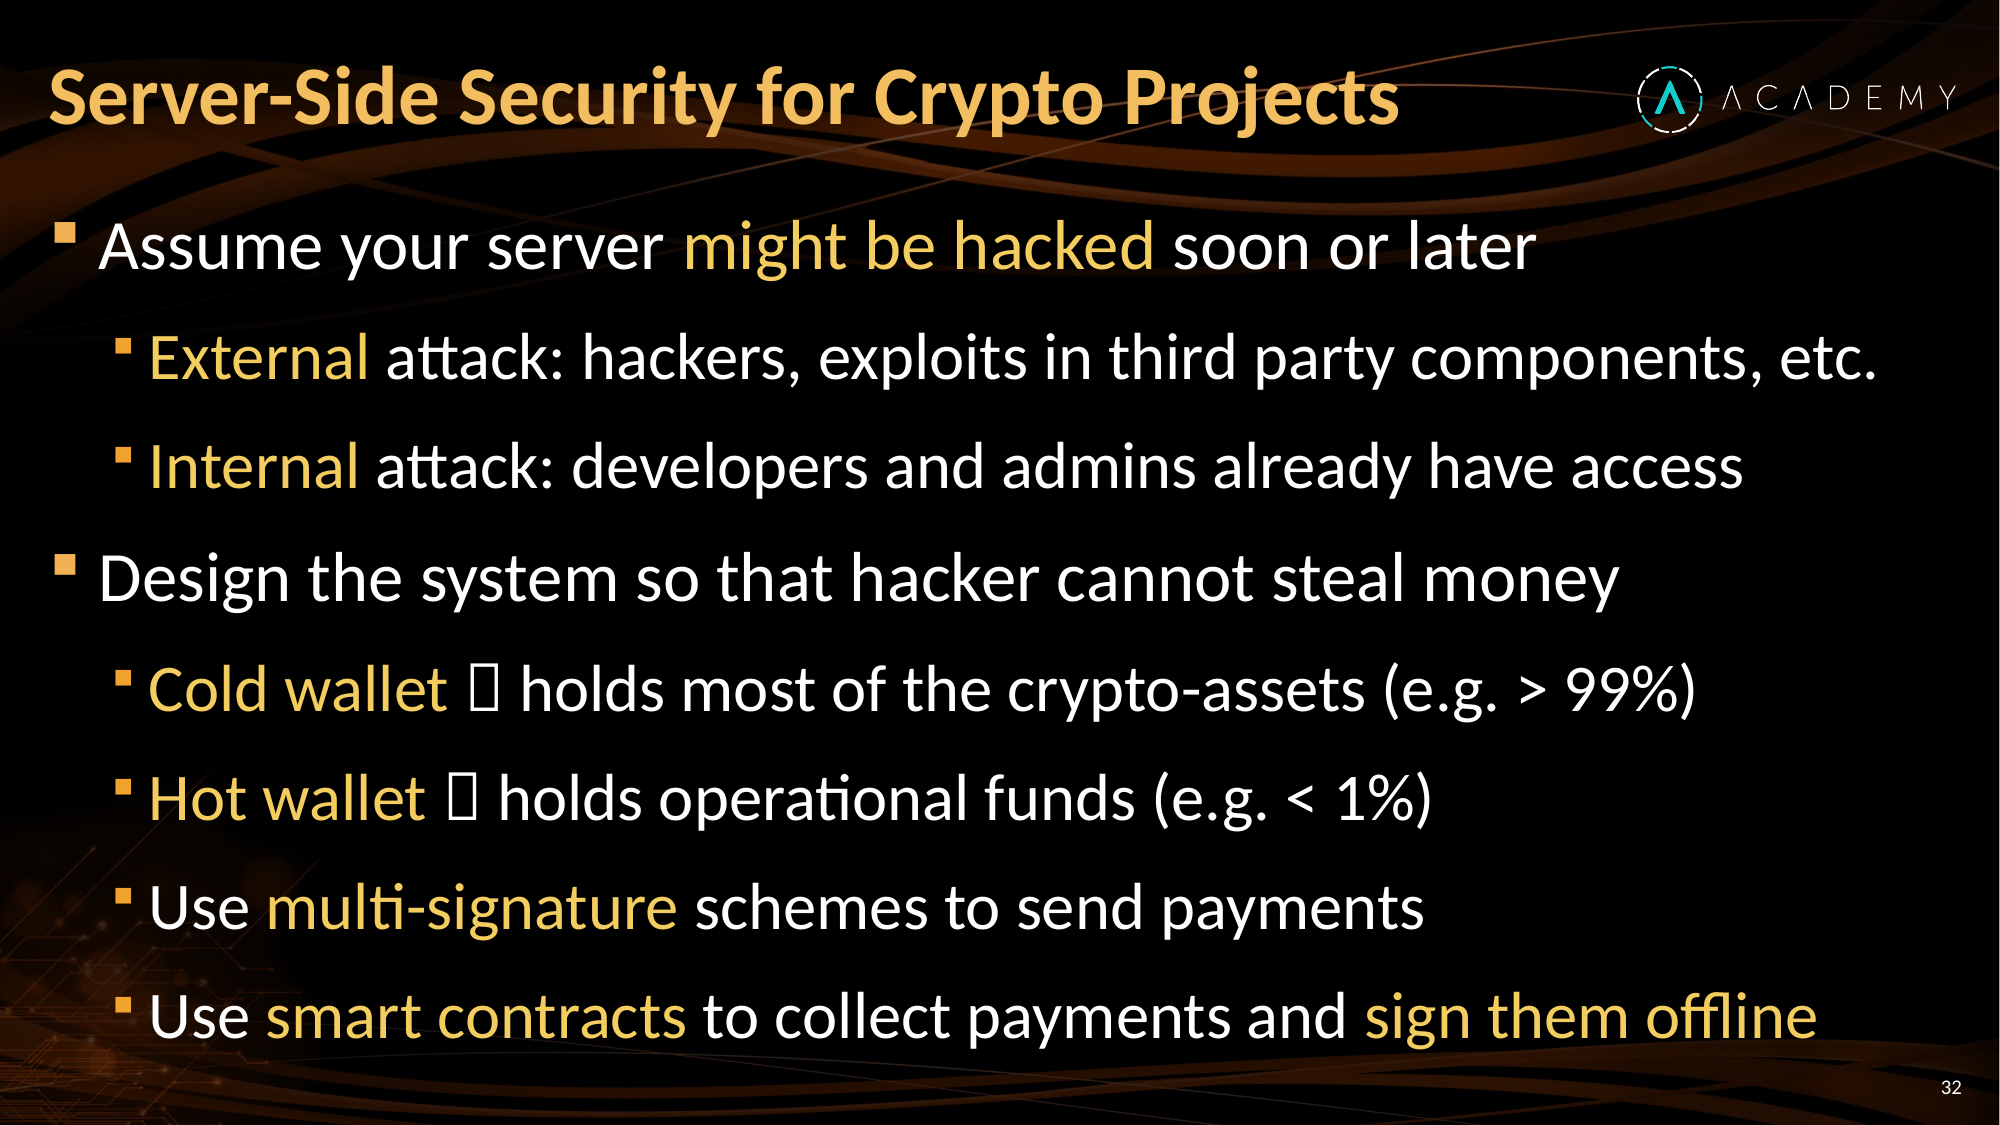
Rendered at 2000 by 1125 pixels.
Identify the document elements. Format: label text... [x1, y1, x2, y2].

title Server-Side Security for Crypto Projects [30, 6, 1602, 189]
picture [0, 0, 2000, 1125]
list Assume your server might be hacked soon or later External attack: hackers, exploits in third party components, etc. Internal attack: developers and admins already have access Design the system so that hacker cannot steal money Cold wallet  holds most of the crypto-assets (e.g. > 99%) Hot wallet  holds operational funds (e.g. < 1%) Use multi-signature schemes to send payments Use smart contracts to collect payments and sign them offline [31, 188, 1968, 1103]
